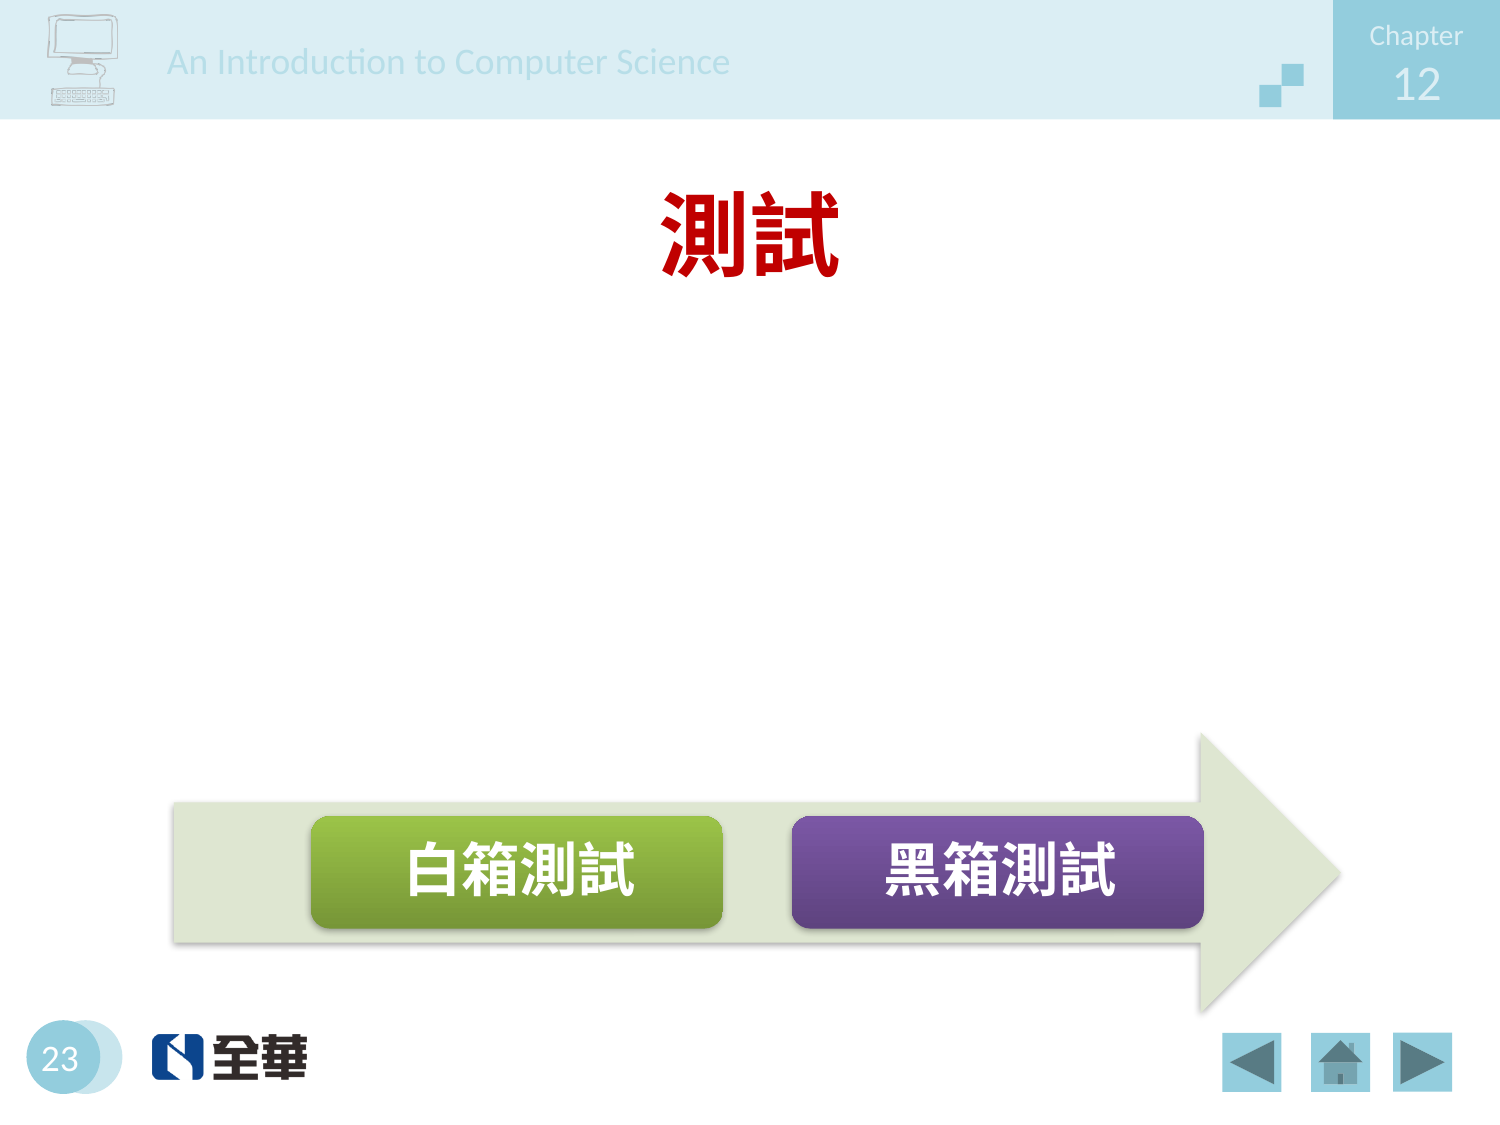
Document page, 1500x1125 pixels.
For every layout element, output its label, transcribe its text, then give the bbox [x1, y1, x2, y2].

picture [152, 1034, 307, 1080]
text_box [70, 732, 1445, 1014]
picture [47, 14, 118, 106]
title 測試 [75, 138, 1425, 327]
